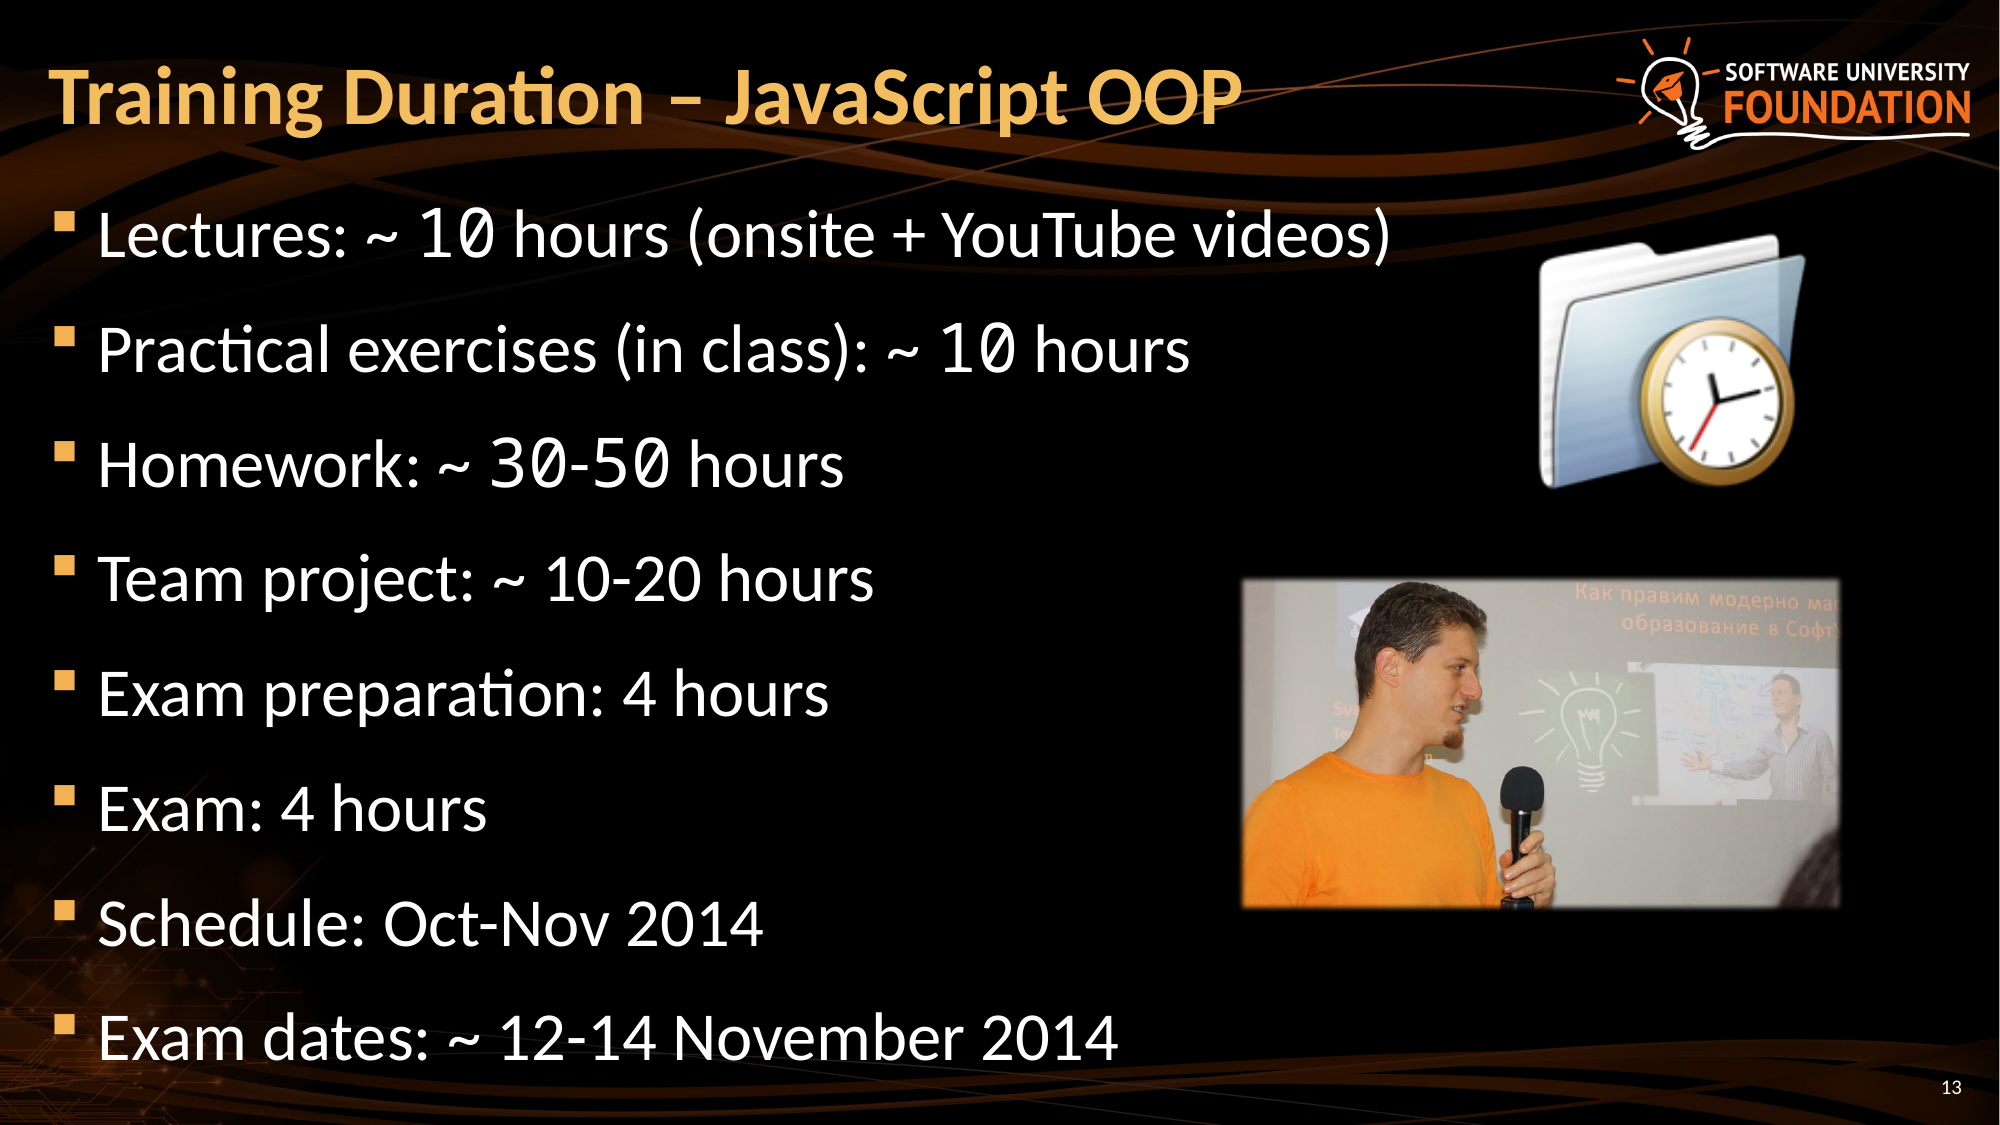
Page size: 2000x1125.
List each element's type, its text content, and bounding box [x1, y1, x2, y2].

list Lectures: ~ 10 hours (onsite + YouTube videos) Practical exercises (in class): ~ 10 hours Homework: ~ 30-50 hours Team project: ~ 10-20 hours Exam preparation: 4 hours Exam: 4 hours Schedule: Oct-Nov 2014 Exam dates: ~ 12-14 November 2014 [31, 174, 1968, 1089]
picture [0, 0, 2000, 1125]
slide_number 13 [1897, 1089, 1968, 1103]
title Training Duration – JavaScript OOP [30, 6, 1602, 189]
